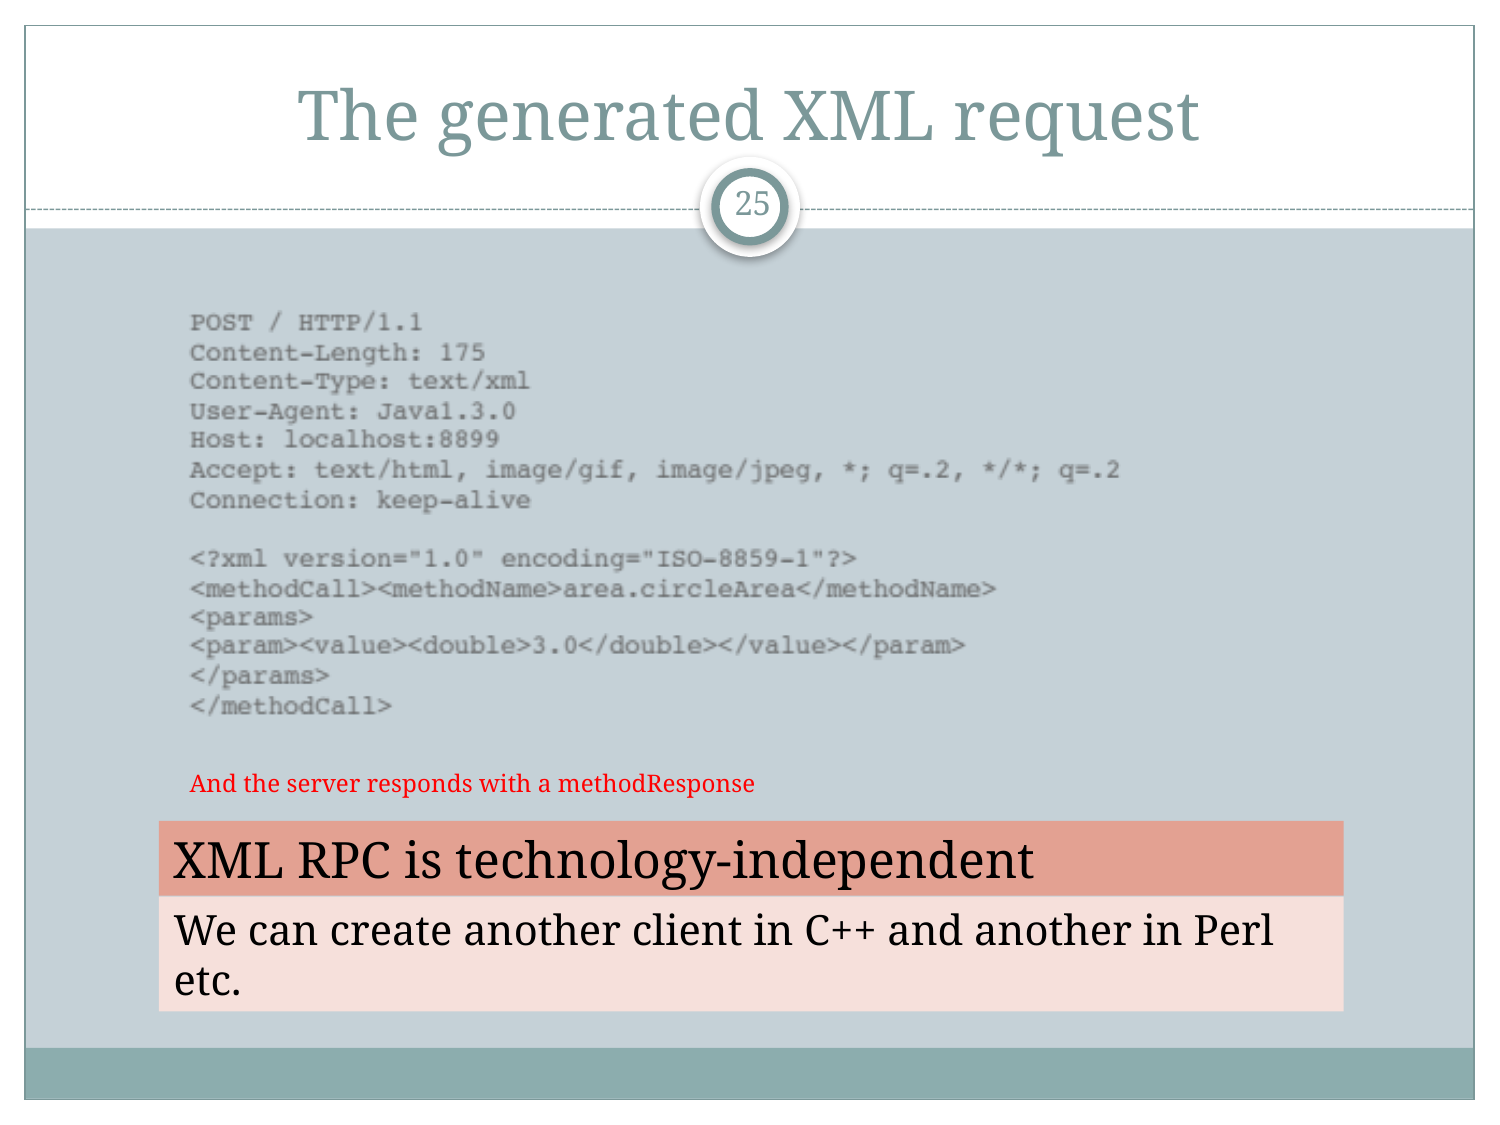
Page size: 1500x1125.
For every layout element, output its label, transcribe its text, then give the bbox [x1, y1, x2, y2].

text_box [158, 820, 1344, 963]
slide_number 25 [715, 168, 791, 241]
picture [133, 298, 1143, 756]
title The generated XML request [49, 37, 1450, 162]
text_box And the server responds with a methodResponse [174, 766, 772, 817]
